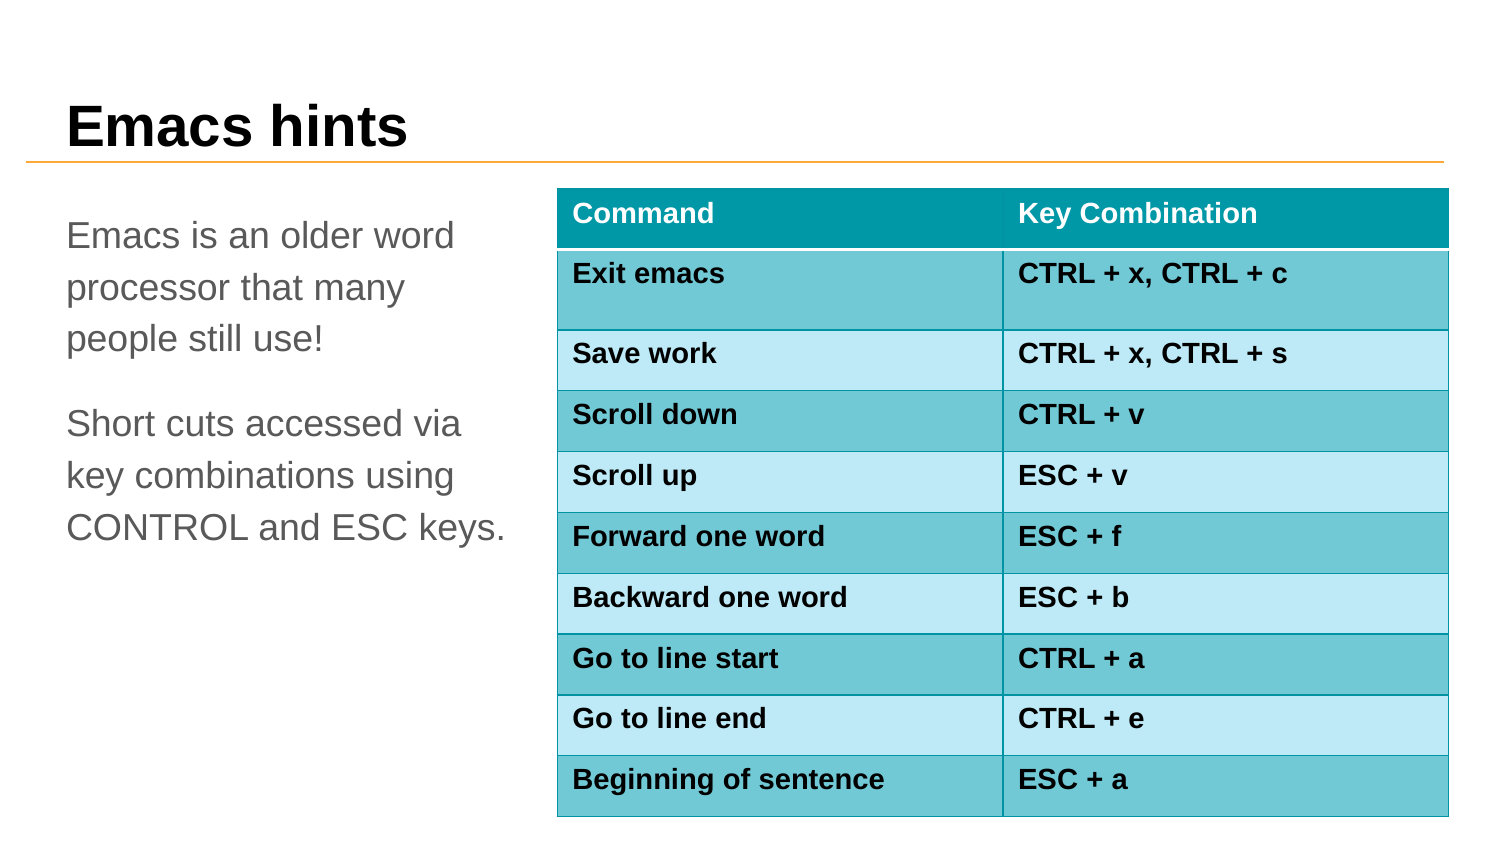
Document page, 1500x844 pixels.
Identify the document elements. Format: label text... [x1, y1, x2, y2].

table_cell Backward one word [558, 574, 1002, 633]
table_cell Scroll up [558, 452, 1002, 512]
table_cell ESC + f [1004, 513, 1448, 573]
table_cell CTRL + a [1004, 635, 1448, 694]
table_cell CTRL + e [1004, 696, 1448, 755]
table_cell Go to line end [558, 696, 1002, 755]
table_cell Exit emacs [558, 251, 1002, 329]
table_cell ESC + a [1004, 756, 1448, 816]
table_cell CTRL + x, CTRL + c [1004, 251, 1448, 329]
table_cell Forward one word [558, 513, 1002, 573]
table_cell Beginning of sentence [558, 756, 1002, 816]
table_header Command [558, 190, 1002, 248]
table_cell Go to line start [558, 635, 1002, 694]
table_cell ESC + b [1004, 574, 1448, 633]
table_cell Save work [558, 331, 1002, 390]
table_cell ESC + v [1004, 452, 1448, 512]
list Emacs is an older word processor that many people still use! Short cuts accessed via key combinations using CONTROL and ESC keys. [51, 189, 533, 750]
table_header Key Combination [1004, 190, 1448, 248]
table_cell CTRL + v [1004, 391, 1448, 451]
title Emacs hints [51, 72, 1449, 167]
table_cell Scroll down [558, 391, 1002, 451]
table_cell CTRL + x, CTRL + s [1004, 331, 1448, 390]
